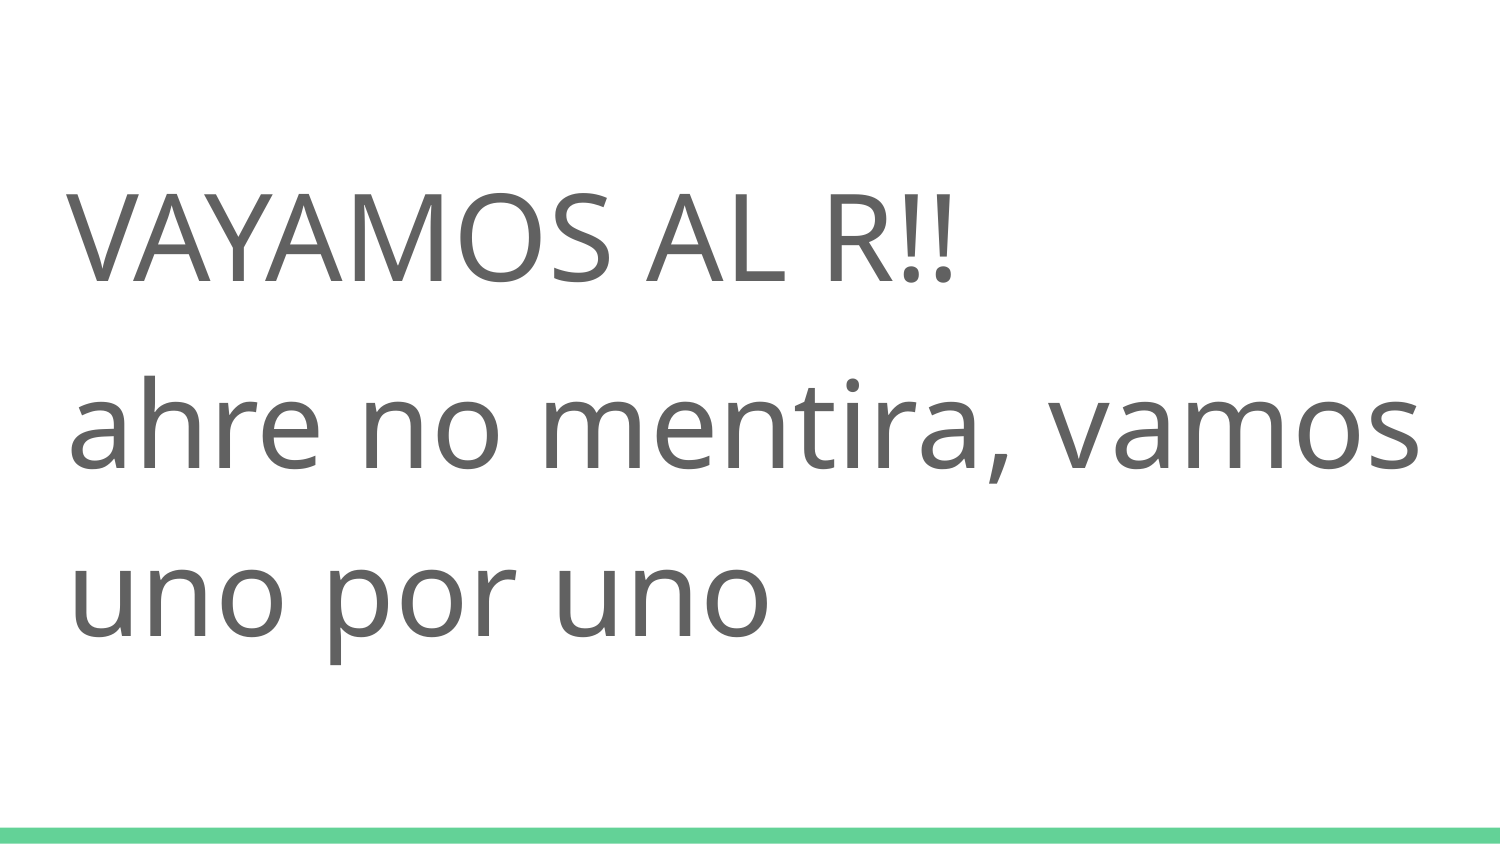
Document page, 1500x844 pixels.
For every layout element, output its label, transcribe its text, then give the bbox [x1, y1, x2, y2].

list VAYAMOS AL R!! ahre no mentira, vamos uno por uno [51, 122, 1449, 684]
